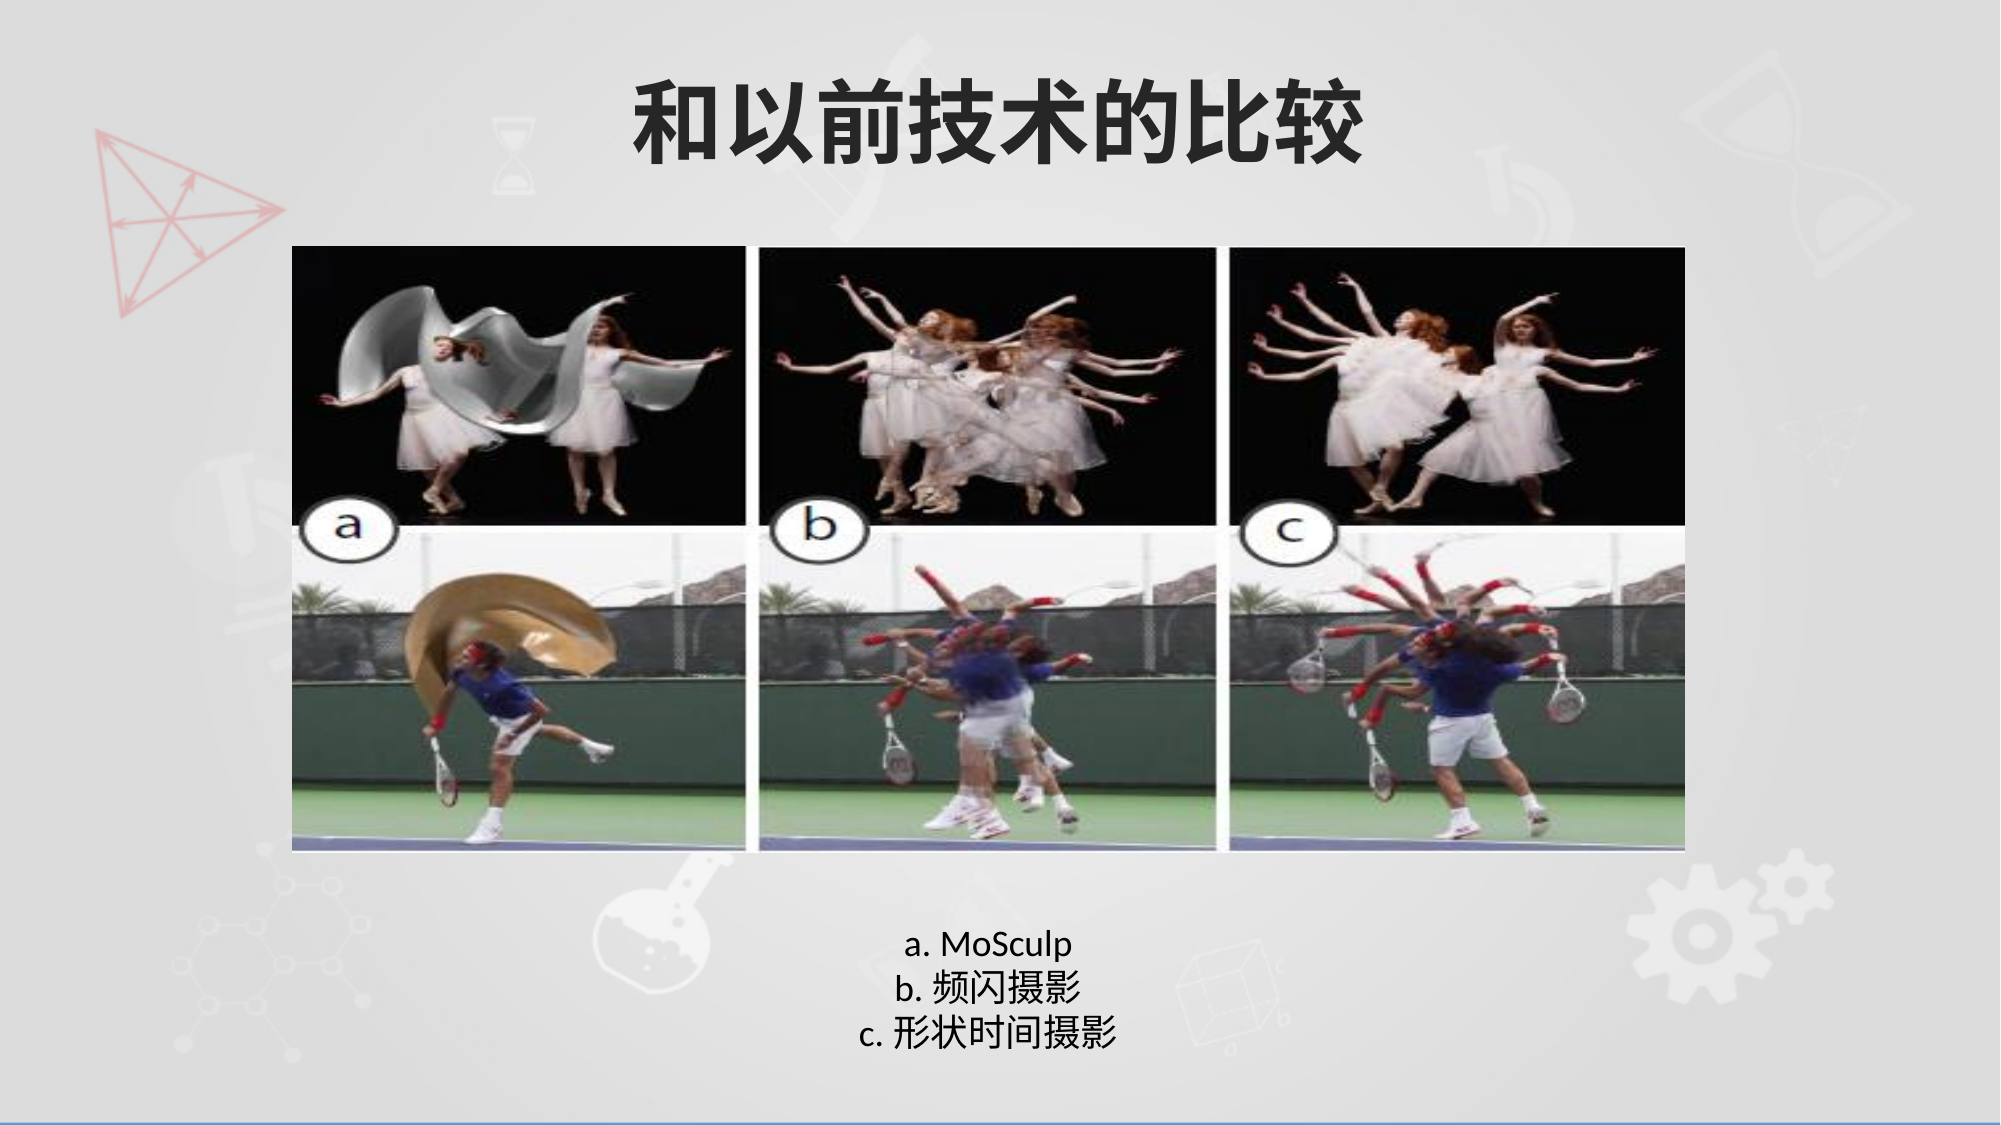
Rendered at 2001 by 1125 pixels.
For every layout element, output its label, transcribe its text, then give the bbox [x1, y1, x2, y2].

text_box a. MoSculp b.频闪摄影 c.形状时间摄影 [349, 911, 1628, 1062]
picture [0, 0, 2001, 1125]
title 和以前技术的比较 [292, 62, 1705, 192]
